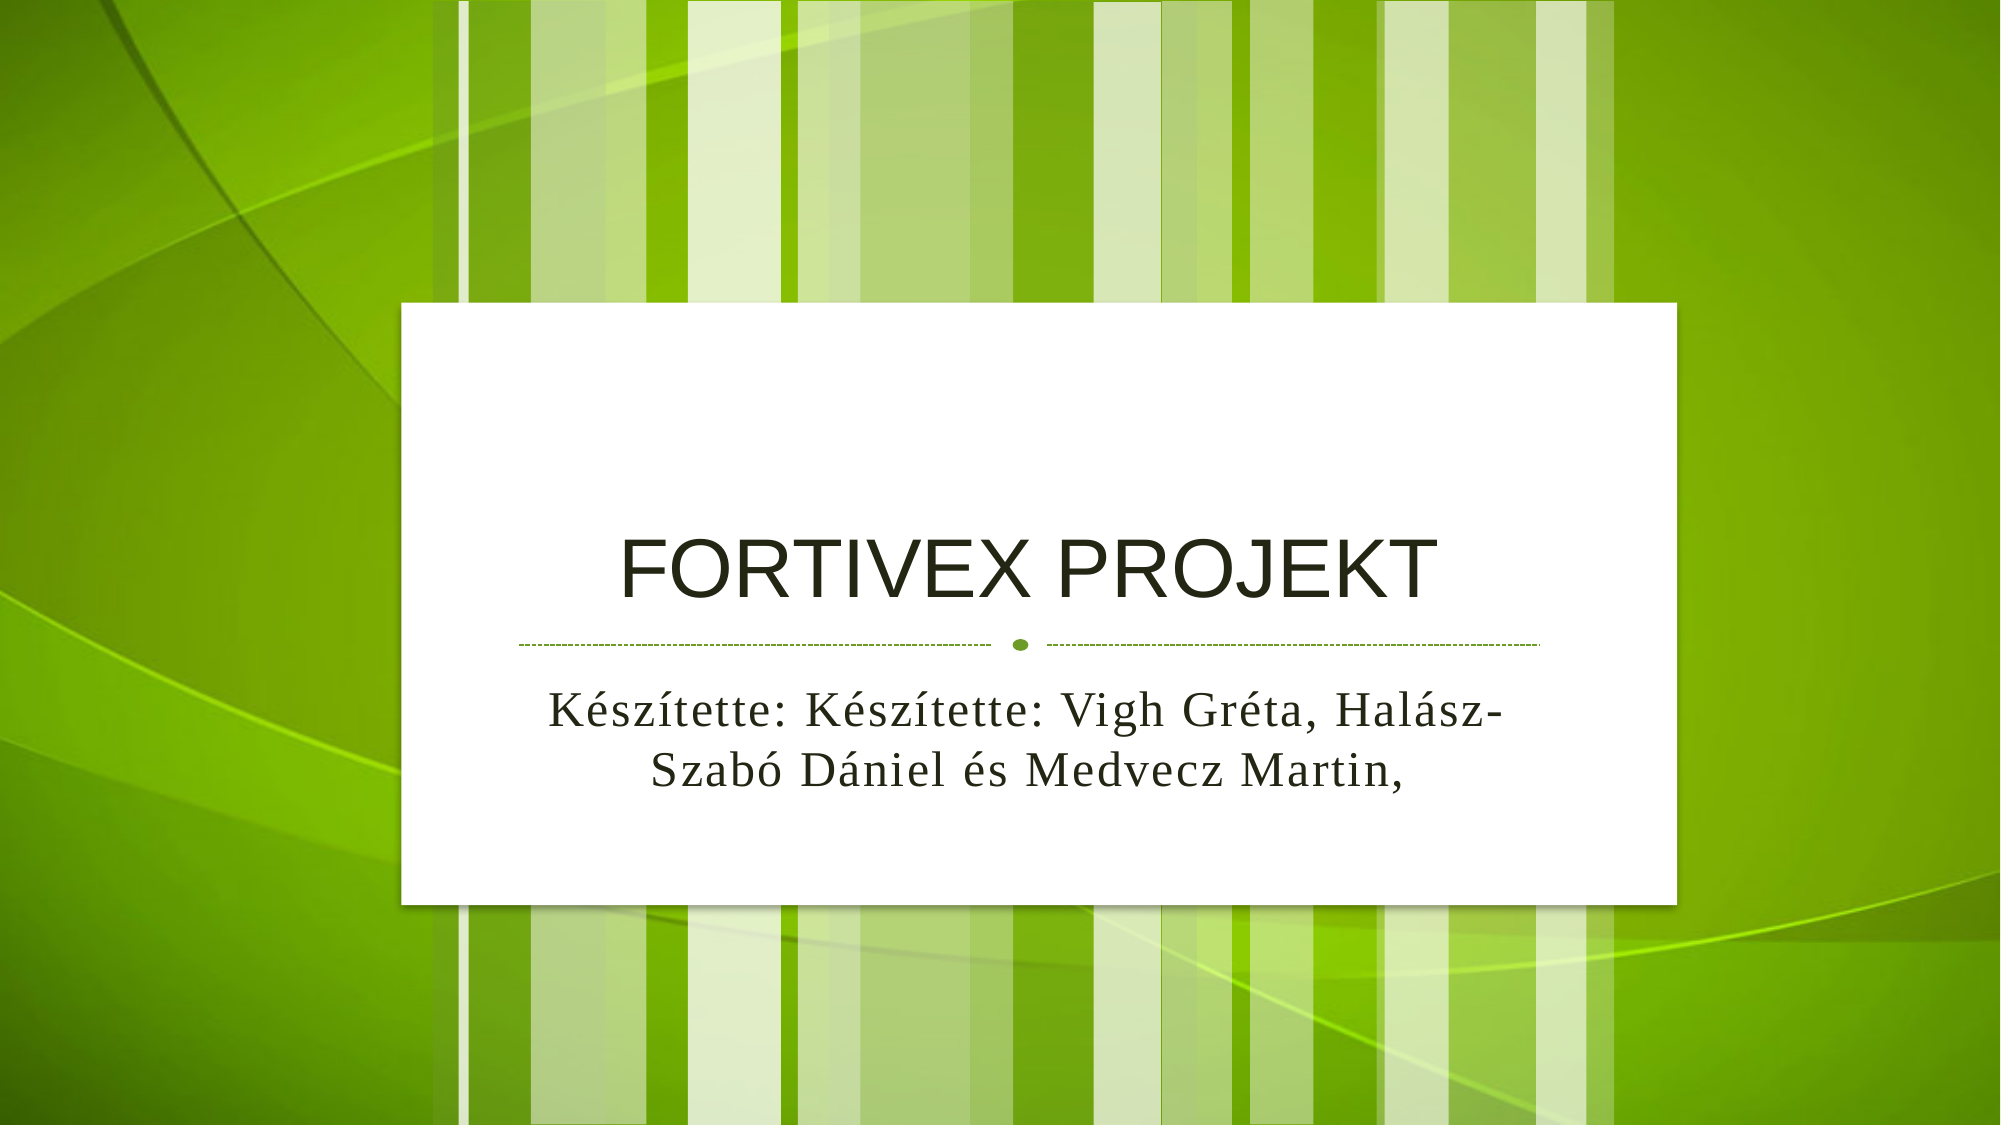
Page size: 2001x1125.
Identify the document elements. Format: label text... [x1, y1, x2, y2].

subtitle Készítette: Készítette: Vigh Gréta, Halász-Szabó Dániel és Medvecz Martin, [519, 668, 1537, 858]
picture [647, 0, 1250, 302]
picture [0, 0, 530, 1125]
picture [1314, 906, 1376, 1125]
picture [647, 906, 687, 1125]
picture [781, 906, 797, 1125]
picture [1232, 906, 1250, 1125]
picture [1314, 0, 2001, 1125]
title Fortivex Projekt [521, 361, 1537, 622]
